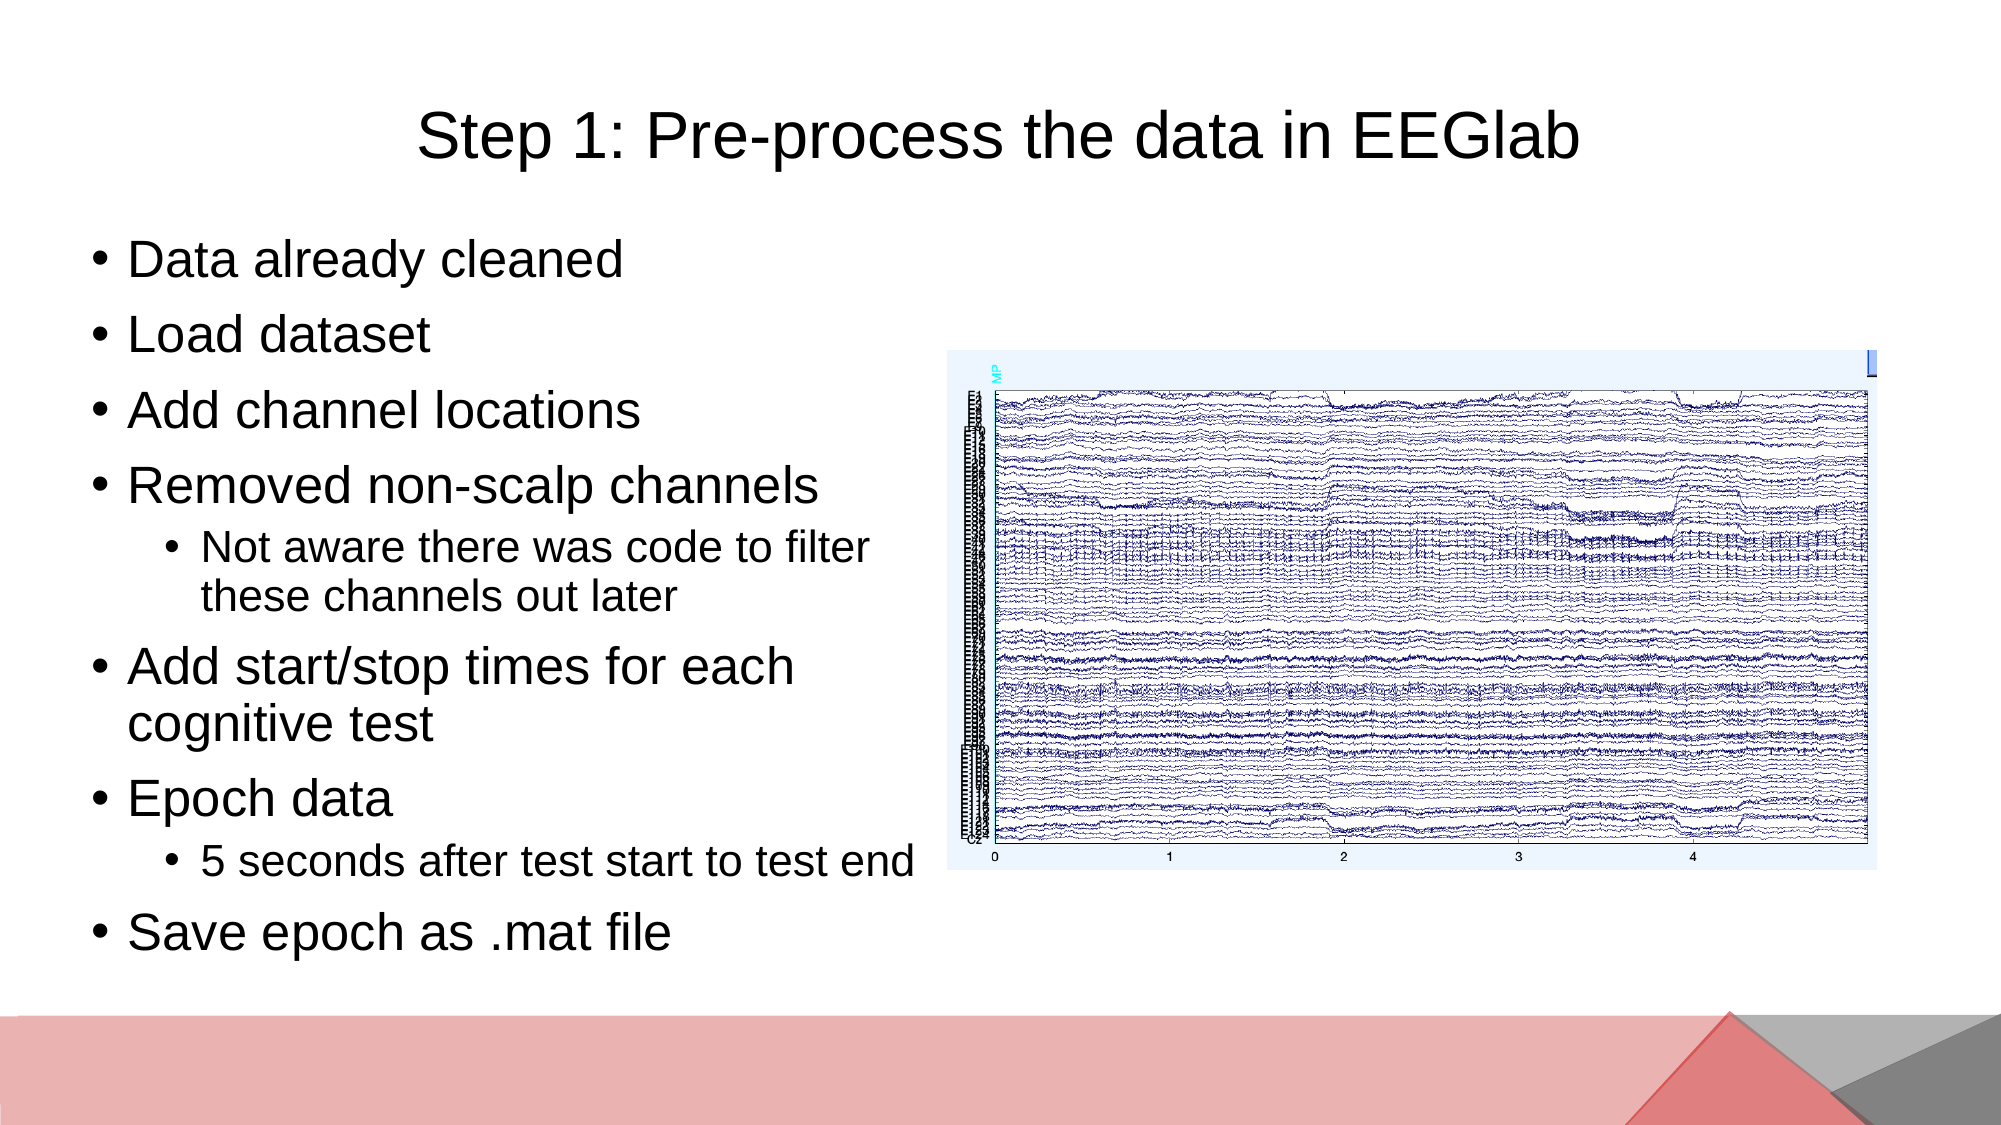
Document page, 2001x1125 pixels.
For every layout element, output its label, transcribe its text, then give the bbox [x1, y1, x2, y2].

list Data already cleaned Load dataset Add channel locations Removed non-scalp channels Not aware there was code to filter these channels out later Add start/stop times for each cognitive test Epoch data 5 seconds after test start to test end Save epoch as .mat file [76, 224, 939, 996]
picture [947, 350, 1877, 871]
title Step 1: Pre-process the data in EEGlab [122, 45, 1877, 230]
